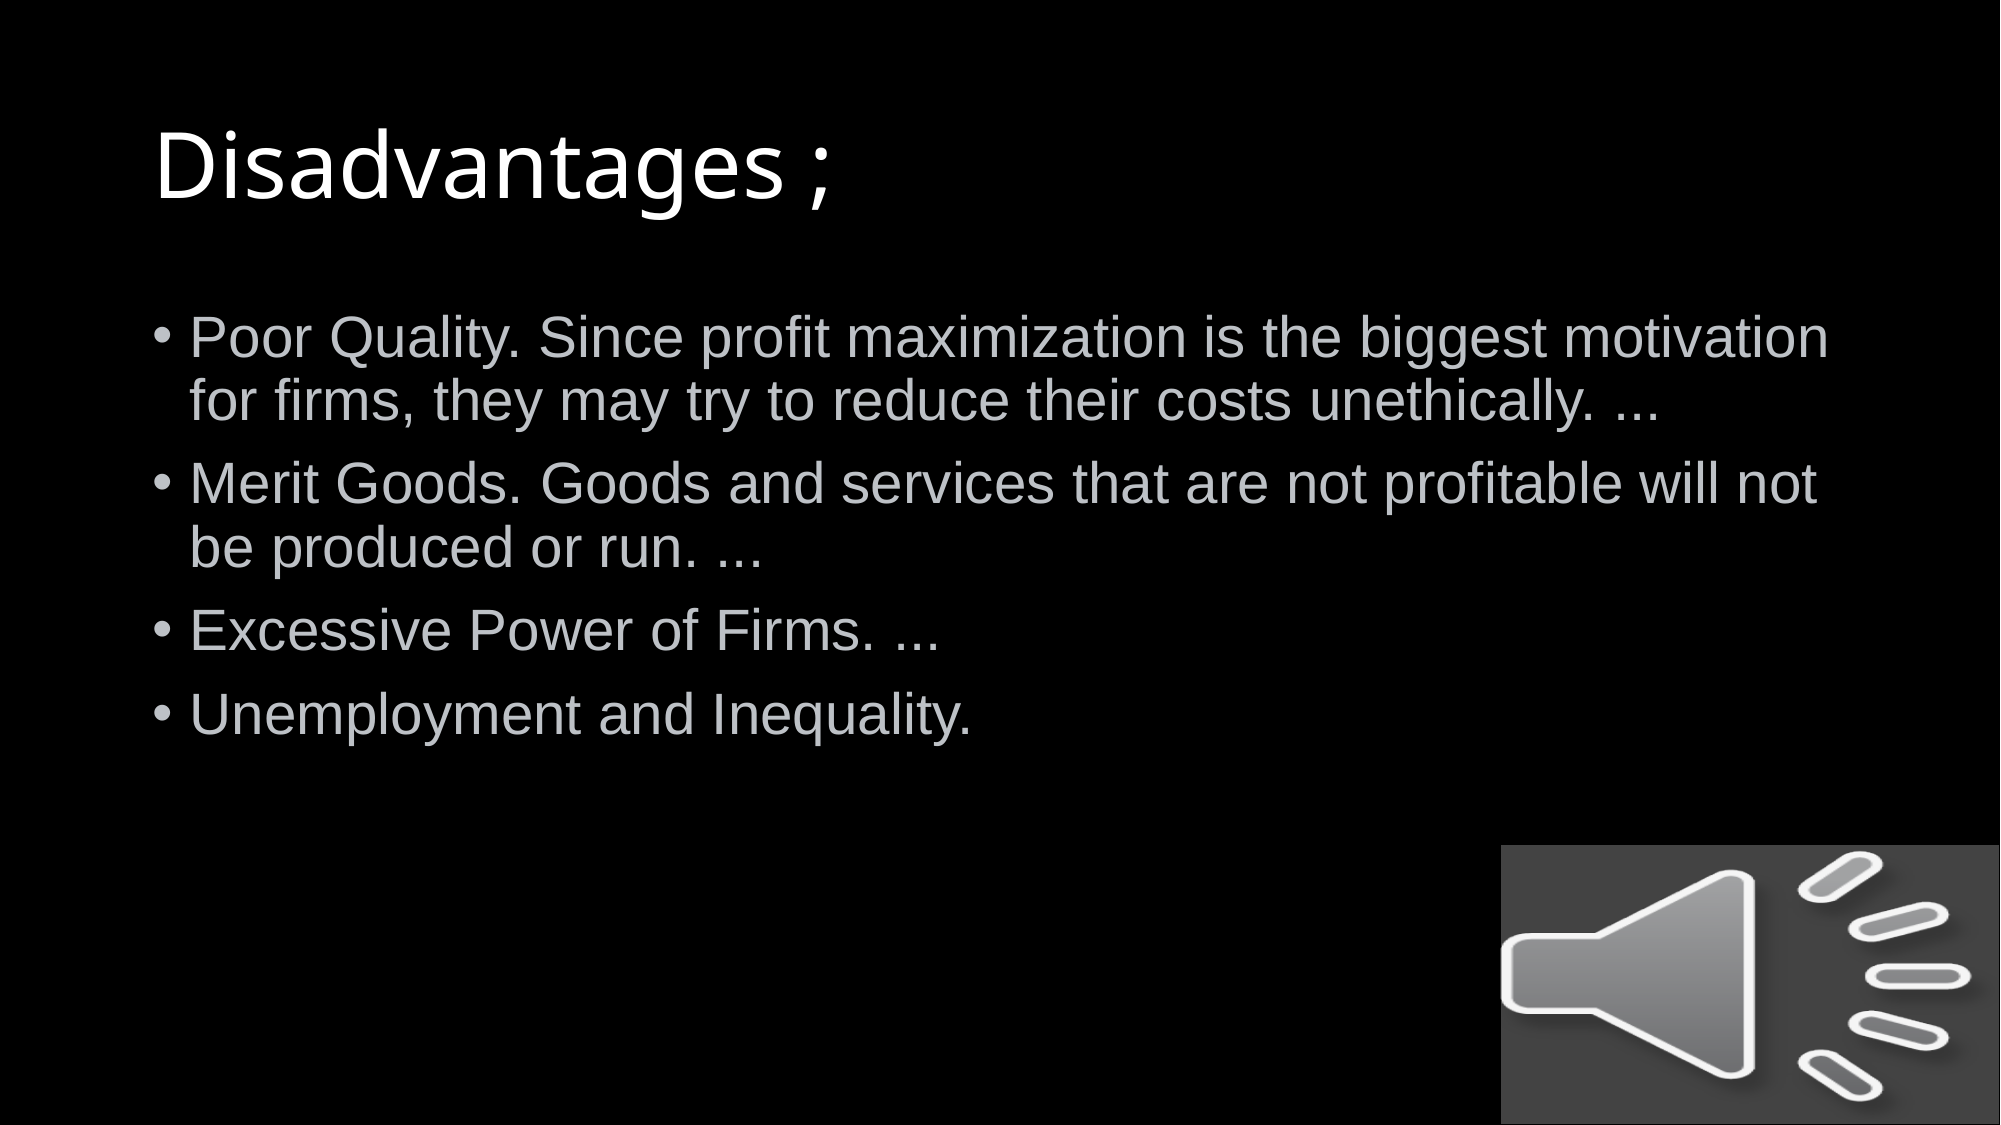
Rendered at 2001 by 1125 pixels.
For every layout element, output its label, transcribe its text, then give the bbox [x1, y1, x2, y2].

picture [1499, 843, 2000, 1125]
title Disadvantages ; [137, 59, 1863, 278]
list Poor Quality. Since profit maximization is the biggest motivation for firms, they may try to reduce their costs unethically. ... Merit Goods. Goods and services that are not profitable will not be produced or run. ... Excessive Power of Firms. ... Unemployment and Inequality. [137, 299, 1863, 1014]
